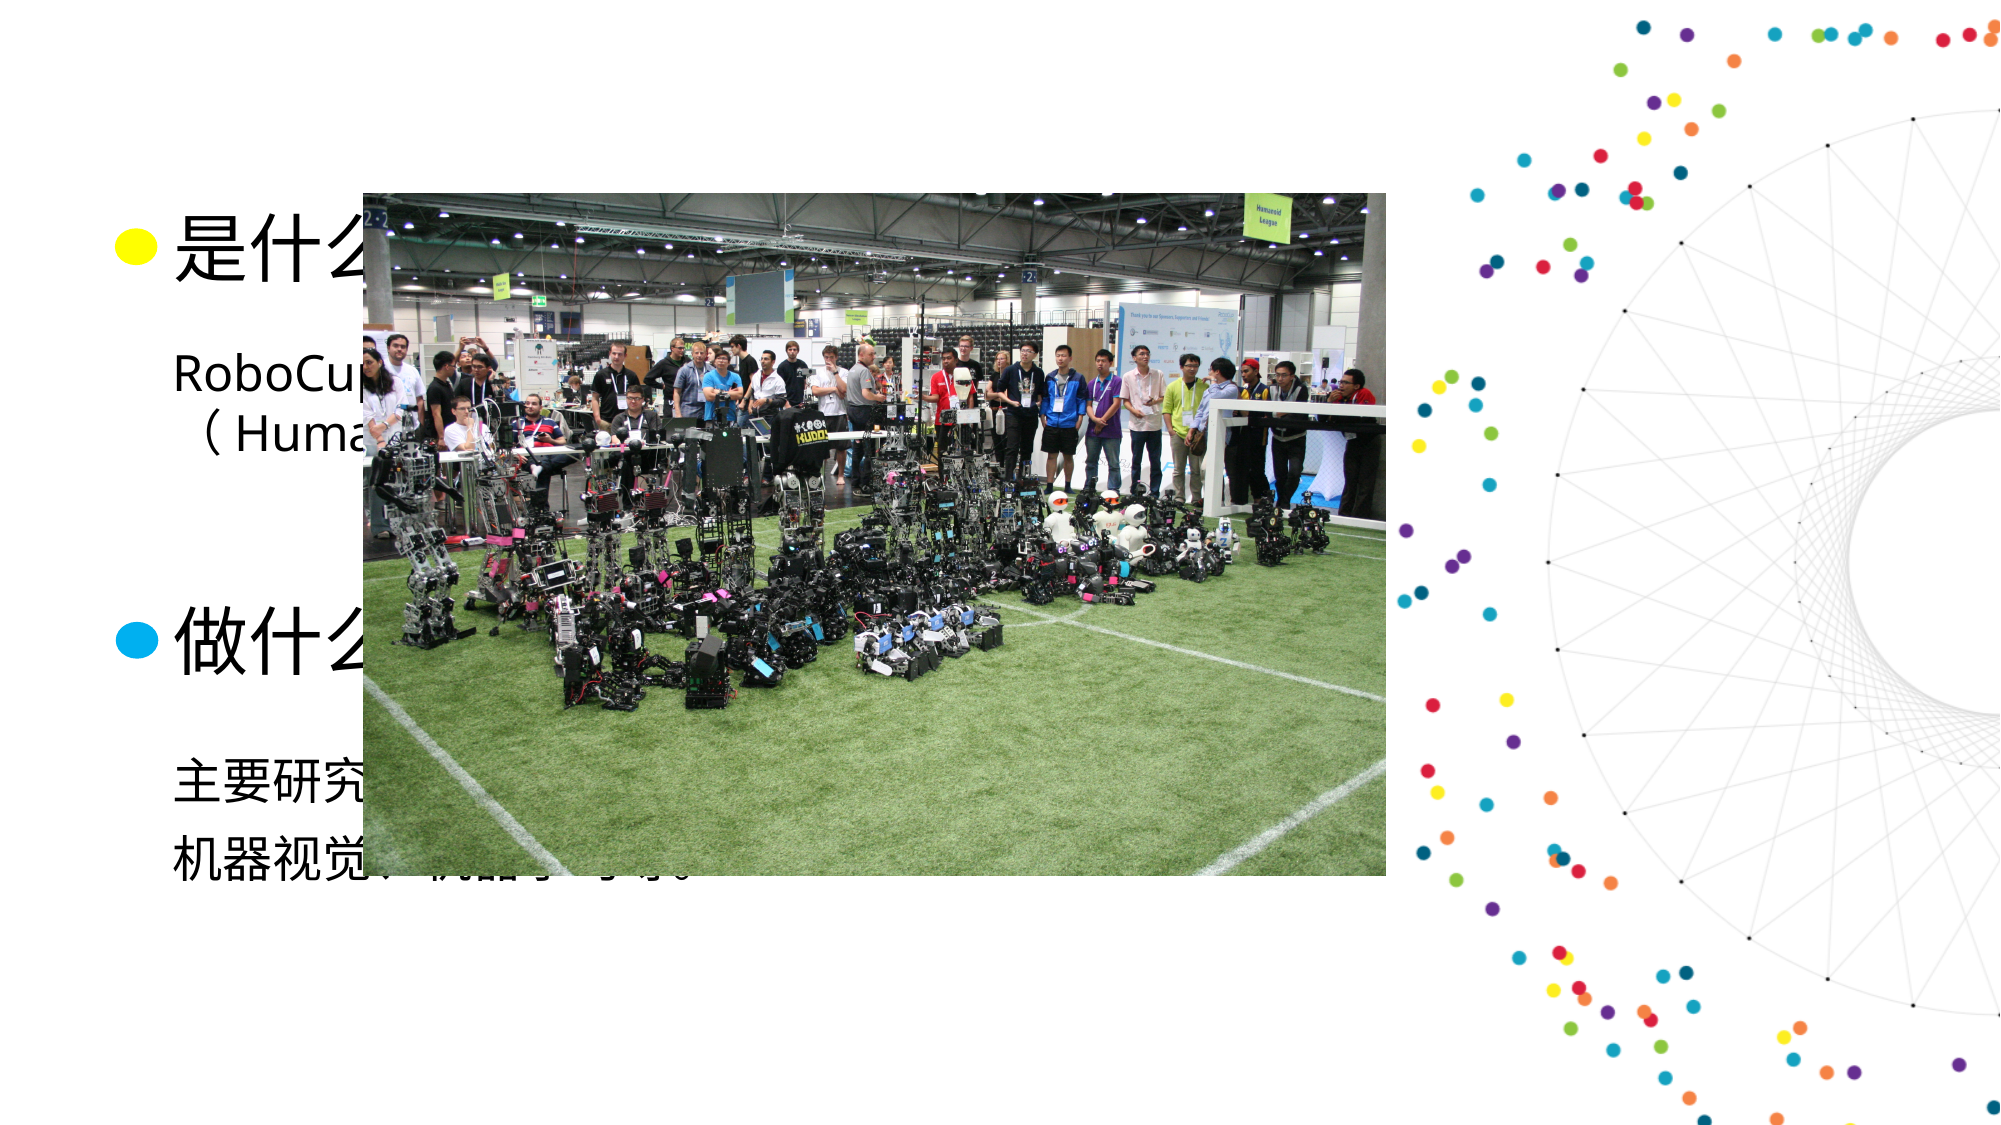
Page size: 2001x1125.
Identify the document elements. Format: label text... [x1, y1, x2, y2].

text_box 是什么？ [159, 193, 363, 299]
picture [363, 0, 2000, 1125]
text_box [113, 227, 159, 267]
text_box RoboCup中的仿人机器人足球赛 （Humanoid League）的KidSize组 [157, 333, 363, 469]
text_box 主要研究软硬件架构、运动控制、决策控制、机器视觉、机器学习等。 [157, 724, 1232, 895]
text_box [114, 620, 160, 660]
text_box 做什么？ [159, 587, 363, 692]
